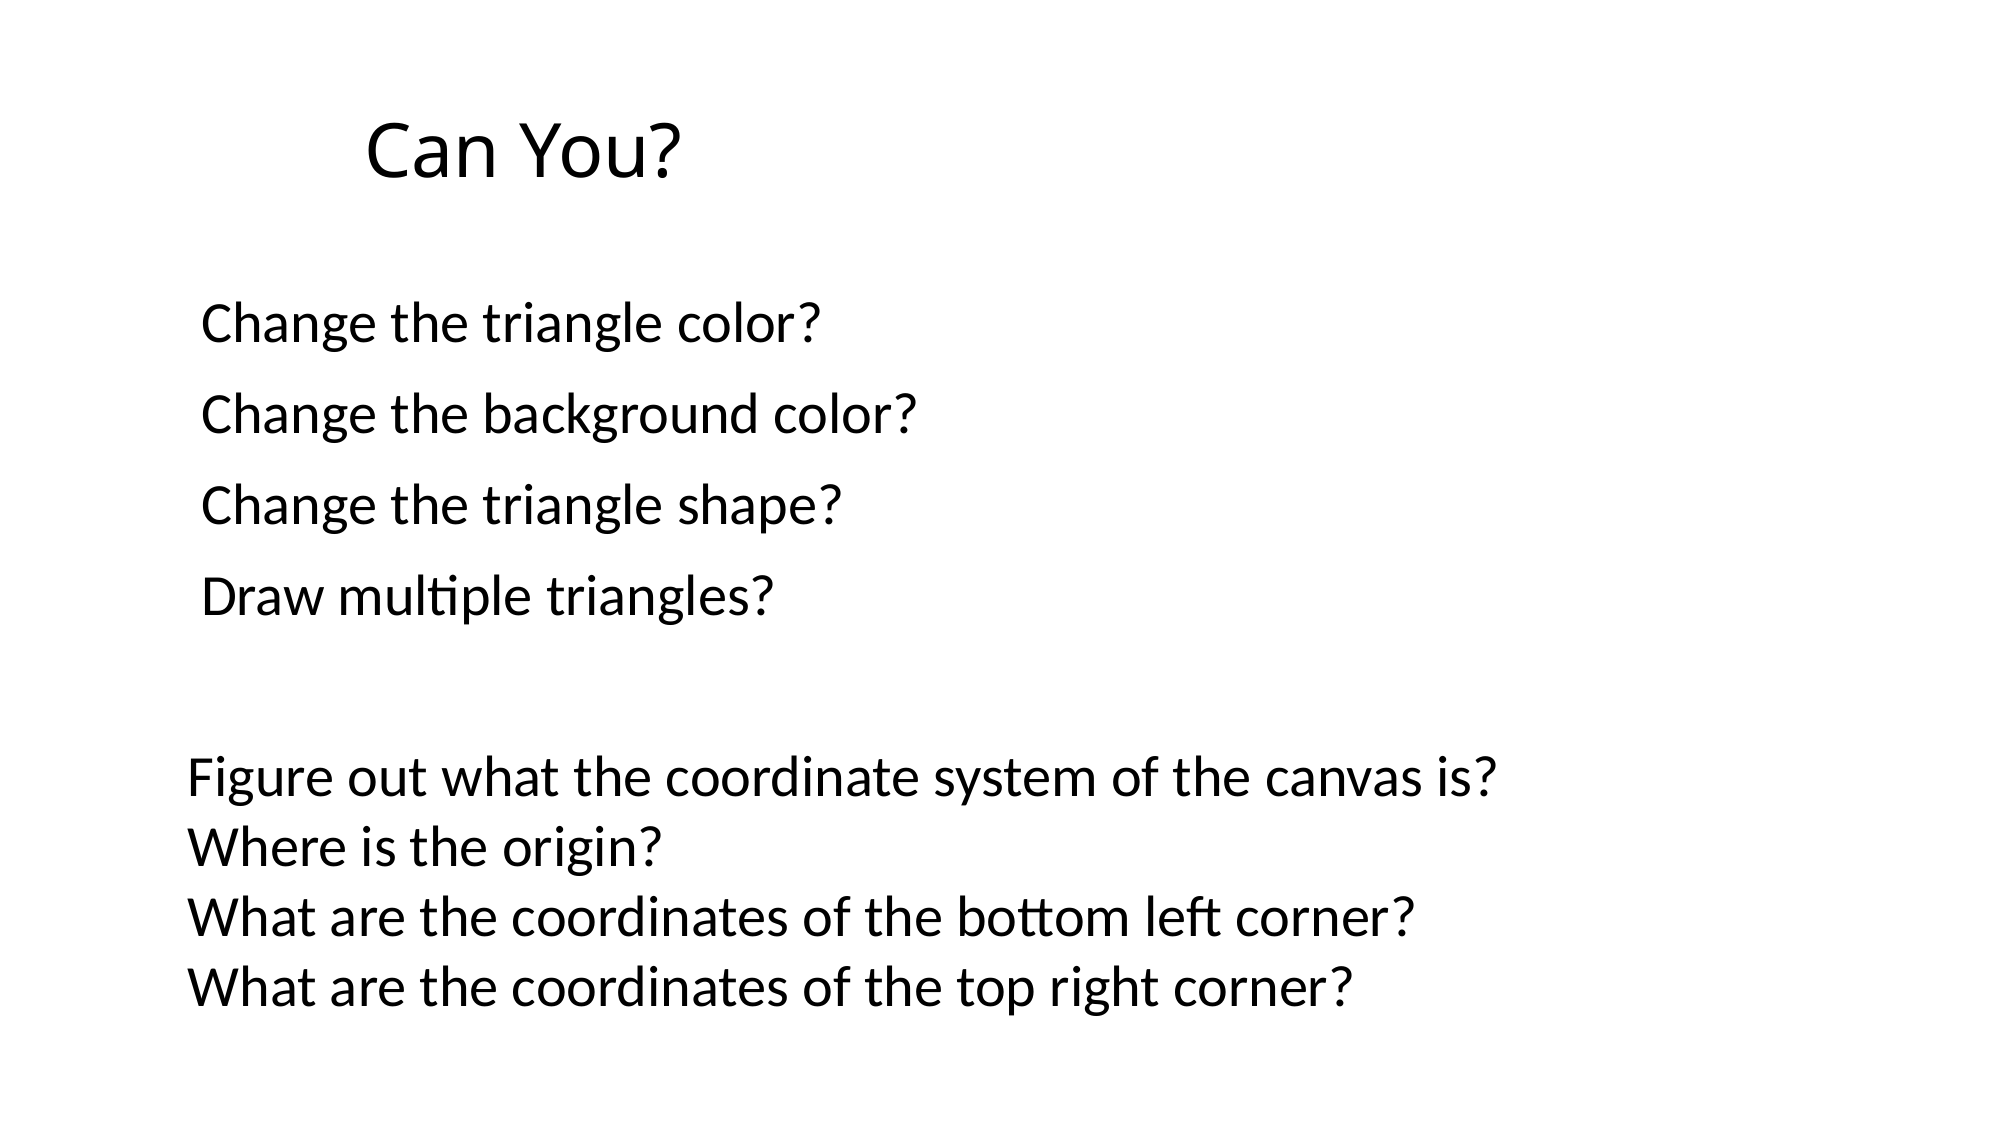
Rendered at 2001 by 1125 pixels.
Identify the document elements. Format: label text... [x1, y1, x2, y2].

title Can You? [362, 50, 725, 241]
list Change the triangle color? Change the background color? Change the triangle shape? Draw multiple triangles? Figure out what the coordinate system of the canvas is? Where is the origin? What are the coordinates of the bottom left corner? What are the coordinates of the top right corner? [130, 261, 1856, 1019]
